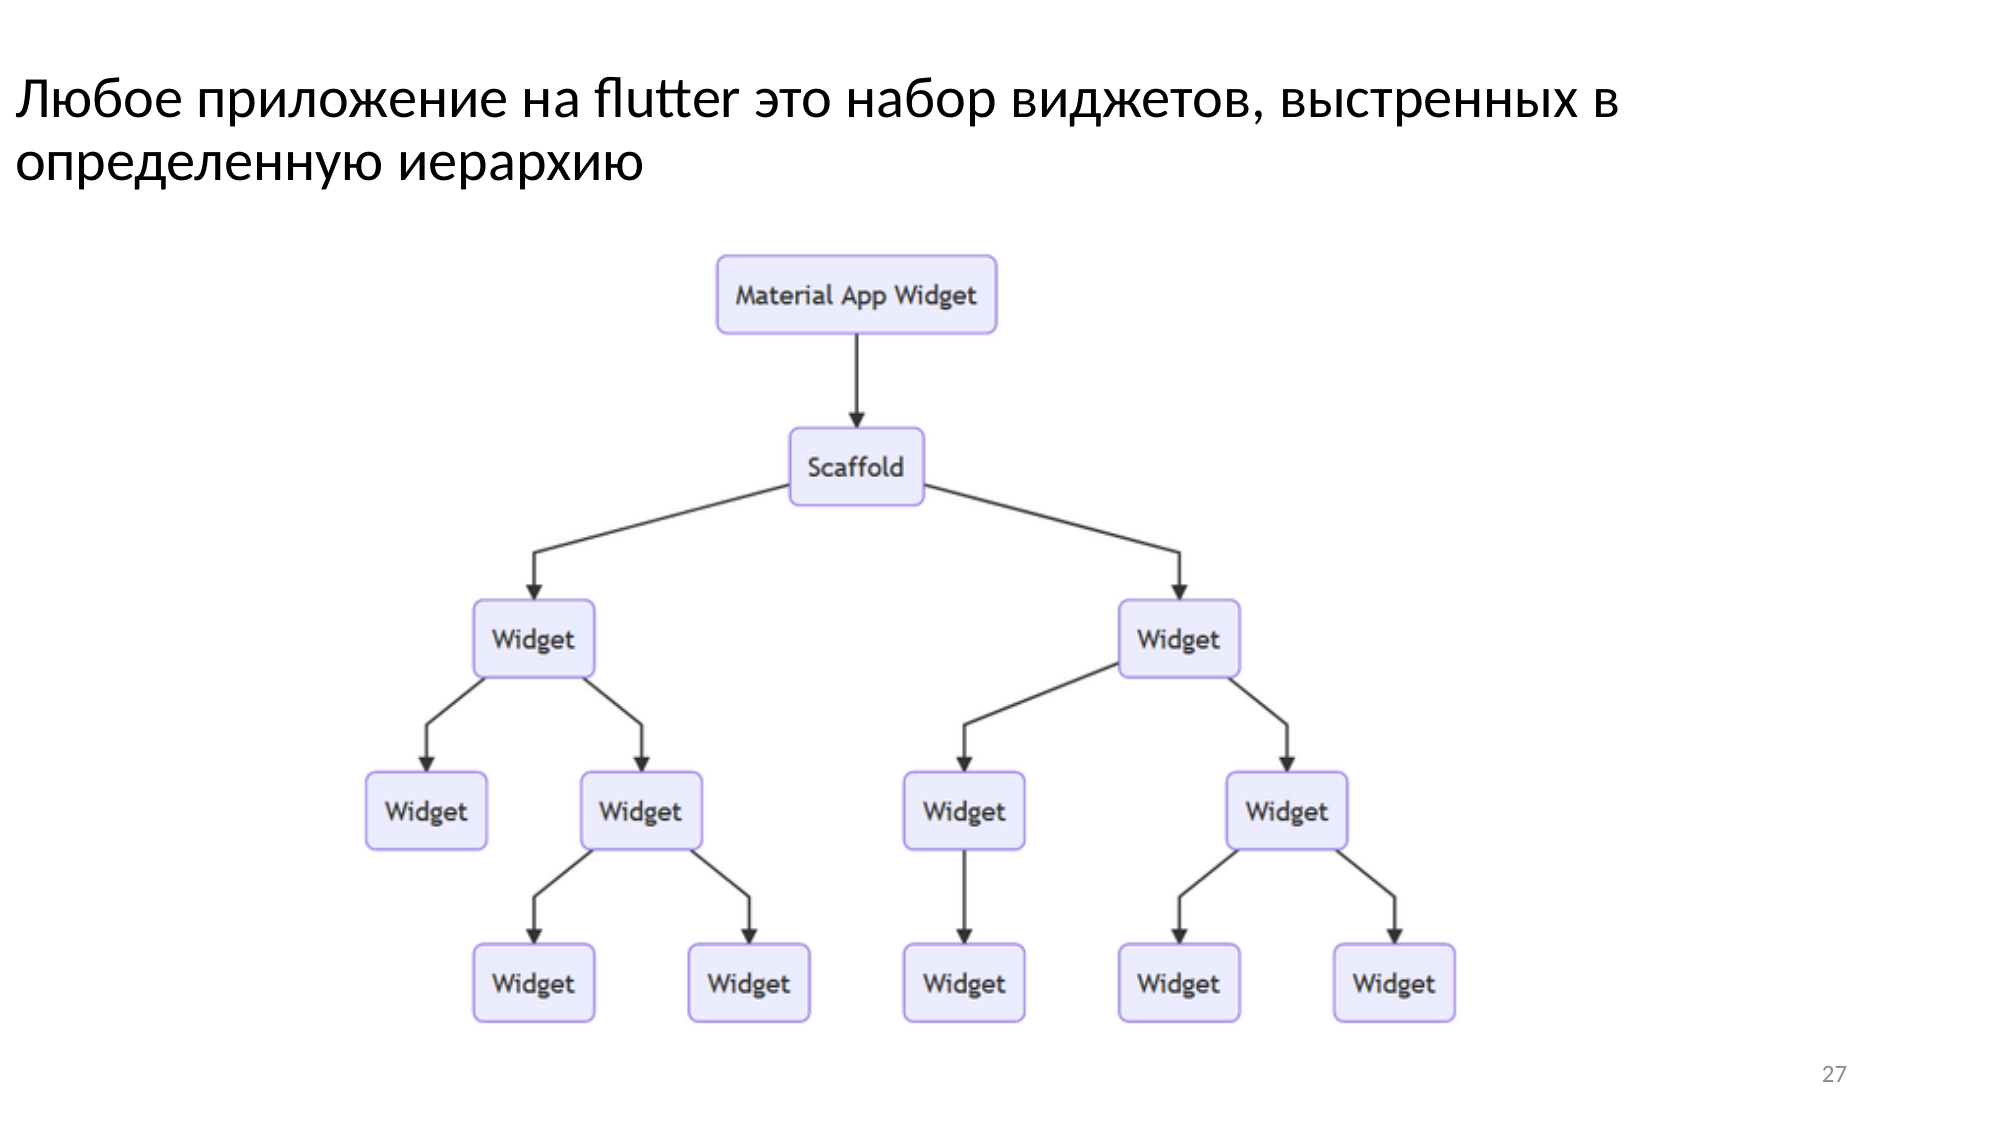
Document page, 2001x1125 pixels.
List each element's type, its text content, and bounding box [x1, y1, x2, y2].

picture [232, 194, 1537, 1043]
slide_number 27 [1412, 1042, 1863, 1103]
list Любое приложение на flutter это набор виджетов, выстренных в определенную иерархию [0, 59, 1725, 774]
